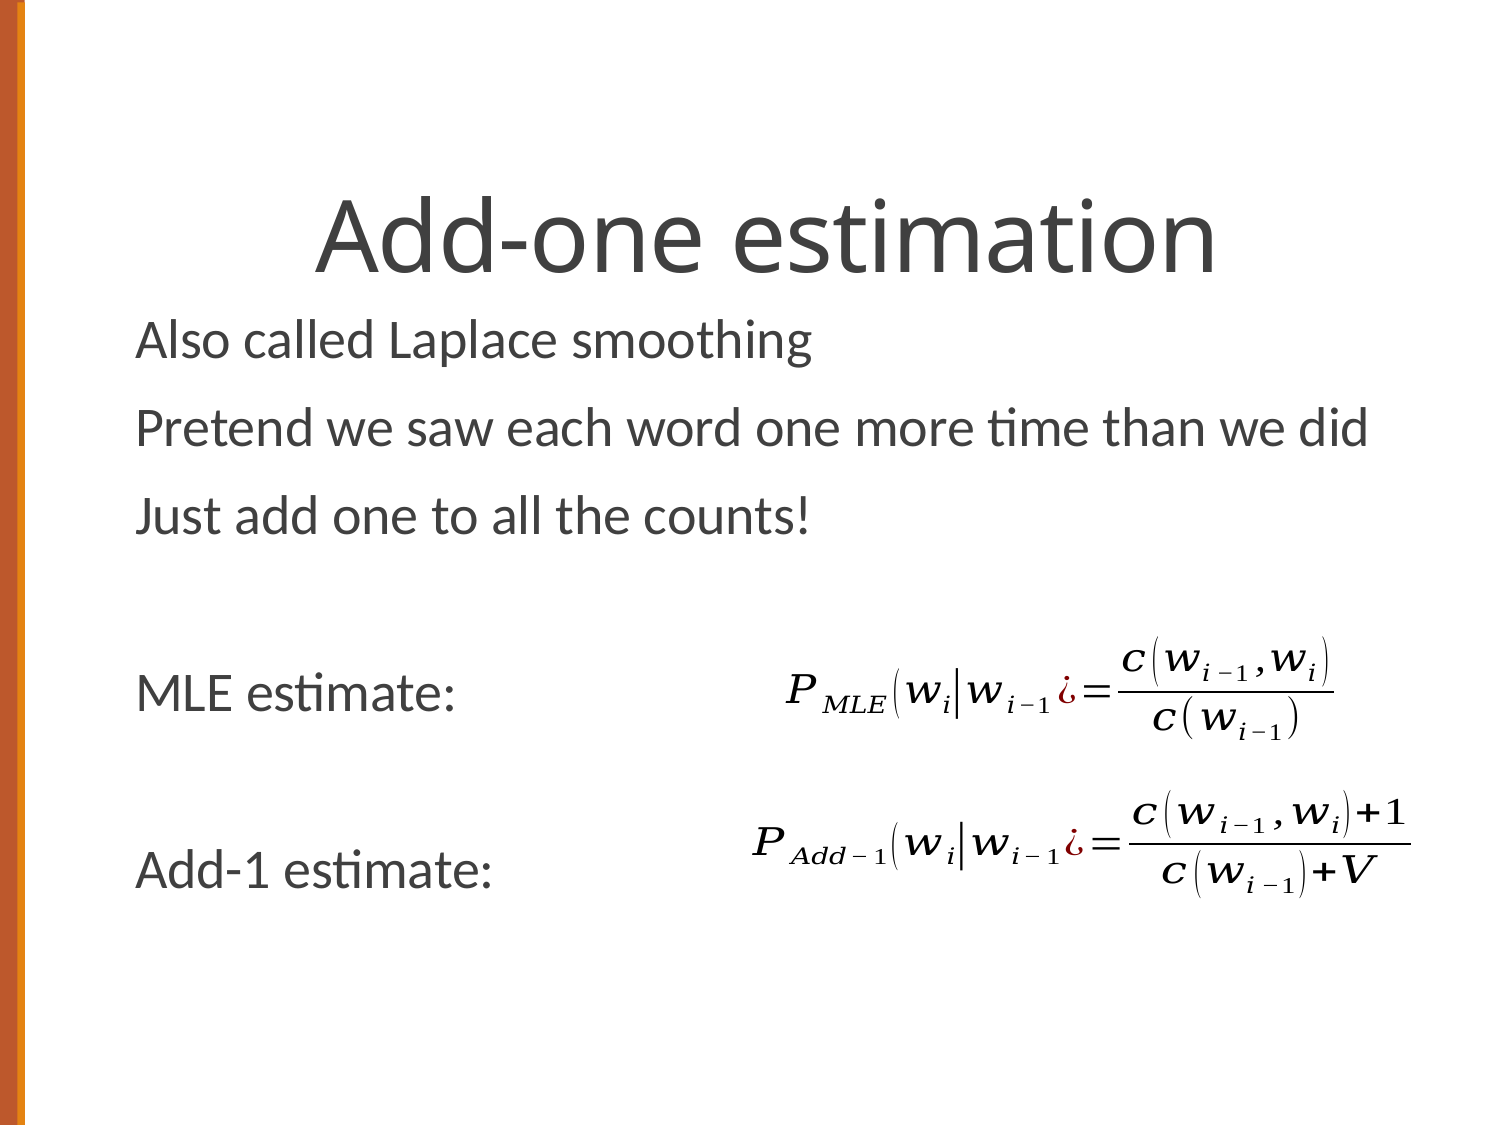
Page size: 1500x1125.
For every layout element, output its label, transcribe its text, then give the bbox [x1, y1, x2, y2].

list Also called Laplace smoothing Pretend we saw each word one more time than we did Just add one to all the counts! MLE estimate: Add-1 estimate: [135, 302, 1373, 963]
title Add-one estimation [300, 141, 1475, 300]
